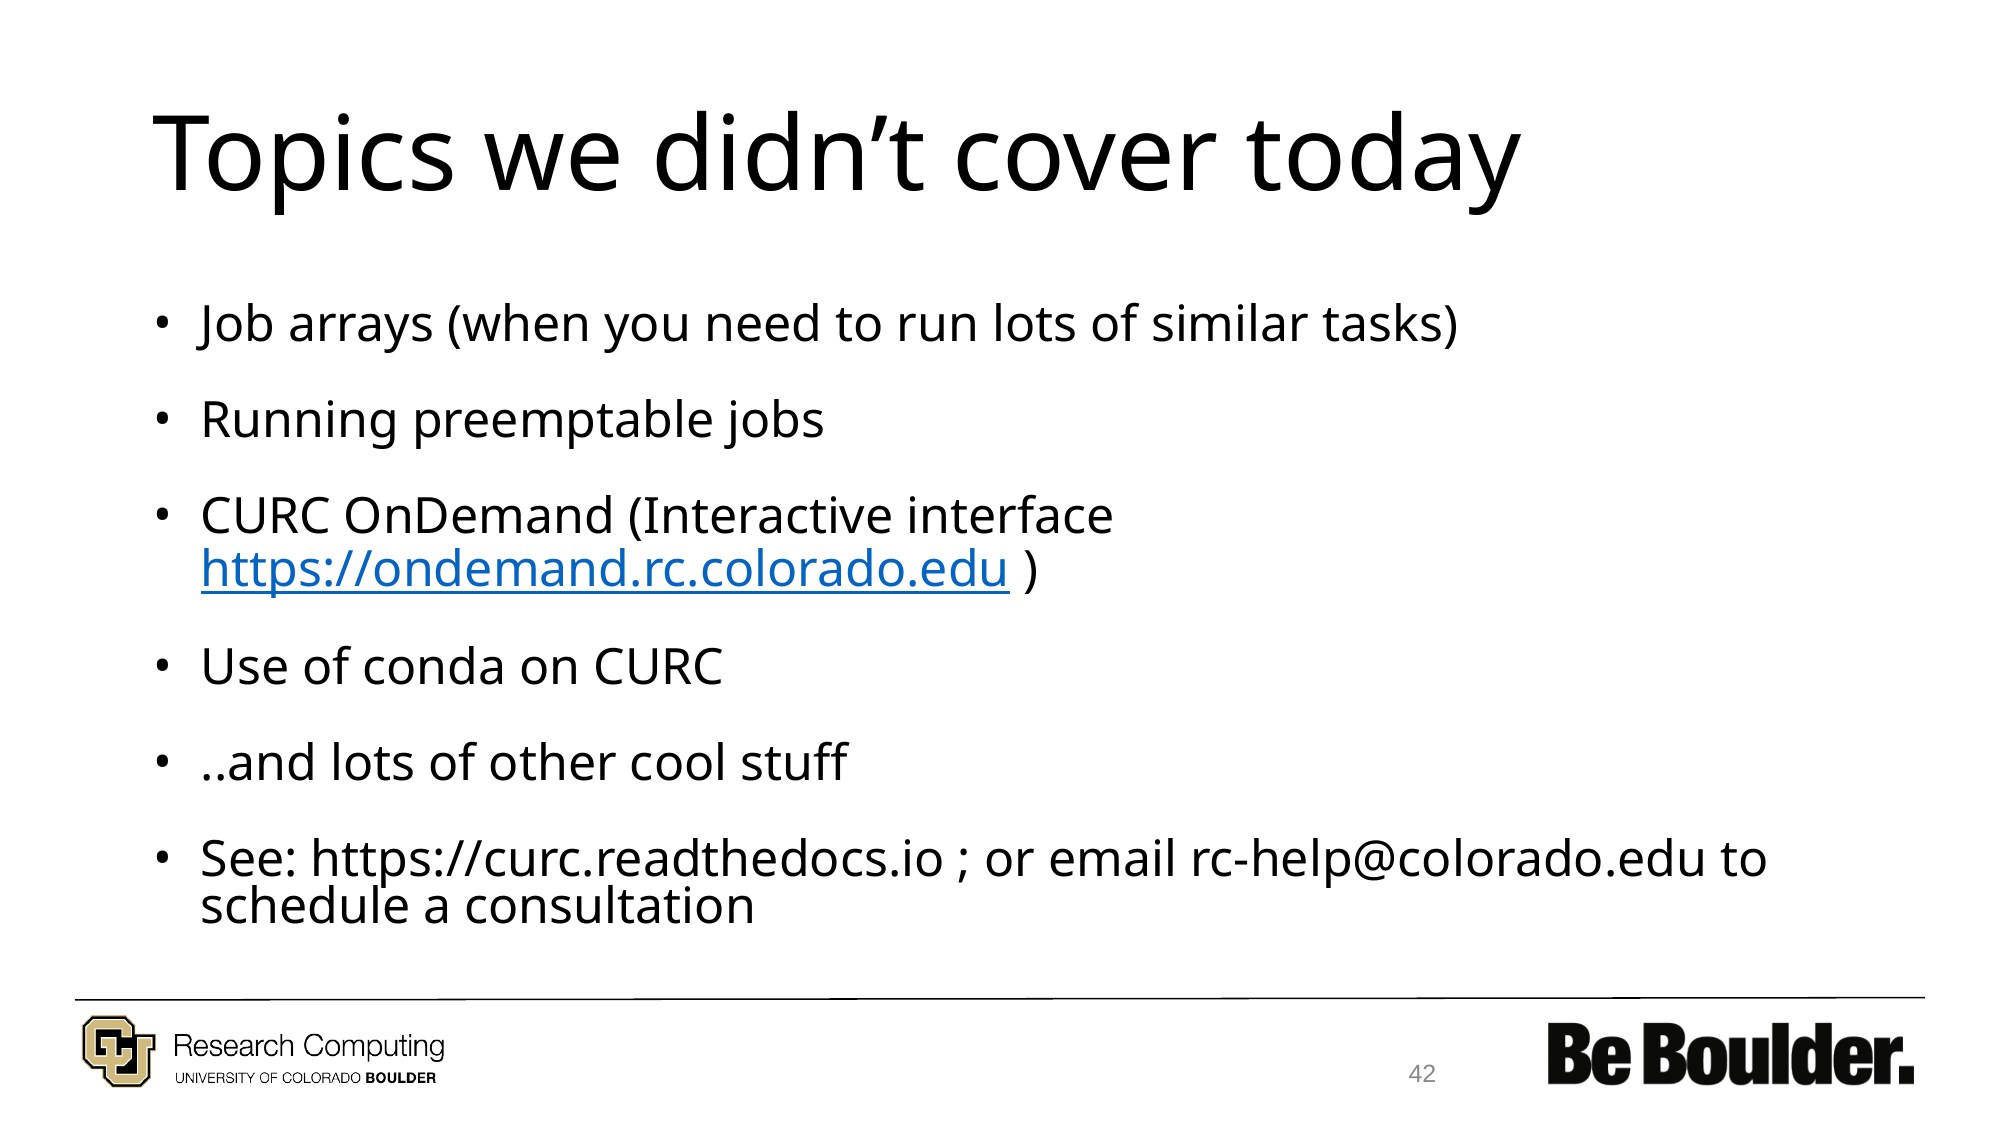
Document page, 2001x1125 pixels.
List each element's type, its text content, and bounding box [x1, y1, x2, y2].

slide_number 42 [1393, 1042, 1506, 1103]
list Job arrays (when you need to run lots of similar tasks) Running preemptable jobs CURC OnDemand (Interactive interface https://ondemand.rc.colorado.edu ) Use of conda on CURC ..and lots of other cool stuff See: https://curc.readthedocs.io ; or email rc-help@colorado.edu to schedule a consultation [137, 296, 1863, 979]
picture [81, 1015, 444, 1088]
title Topics we didn’t cover today [137, 48, 1863, 266]
picture [1524, 1015, 1938, 1088]
